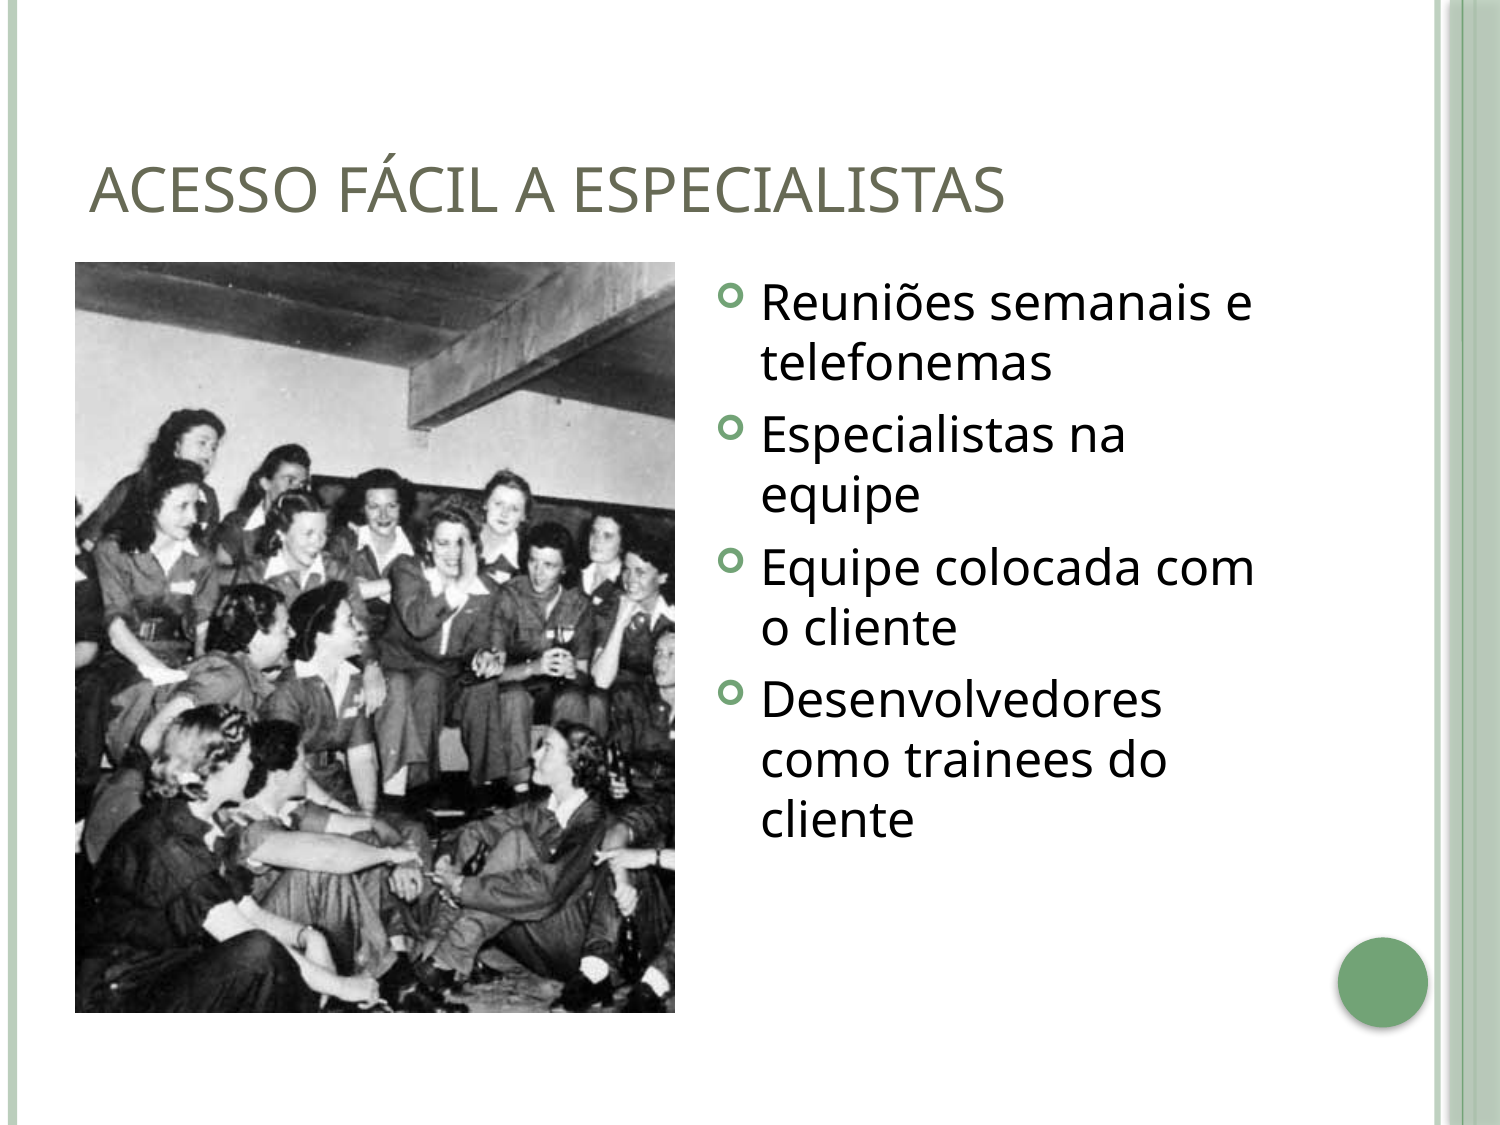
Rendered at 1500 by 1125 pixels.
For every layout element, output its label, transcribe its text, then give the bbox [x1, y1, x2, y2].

picture [74, 261, 676, 1013]
list Reuniões semanais e telefonemas Especialistas na equipe Equipe colocada com o cliente Desenvolvedores como trainees do cliente [700, 262, 1301, 1013]
title Acesso fácil a especialistas [75, 45, 1300, 233]
